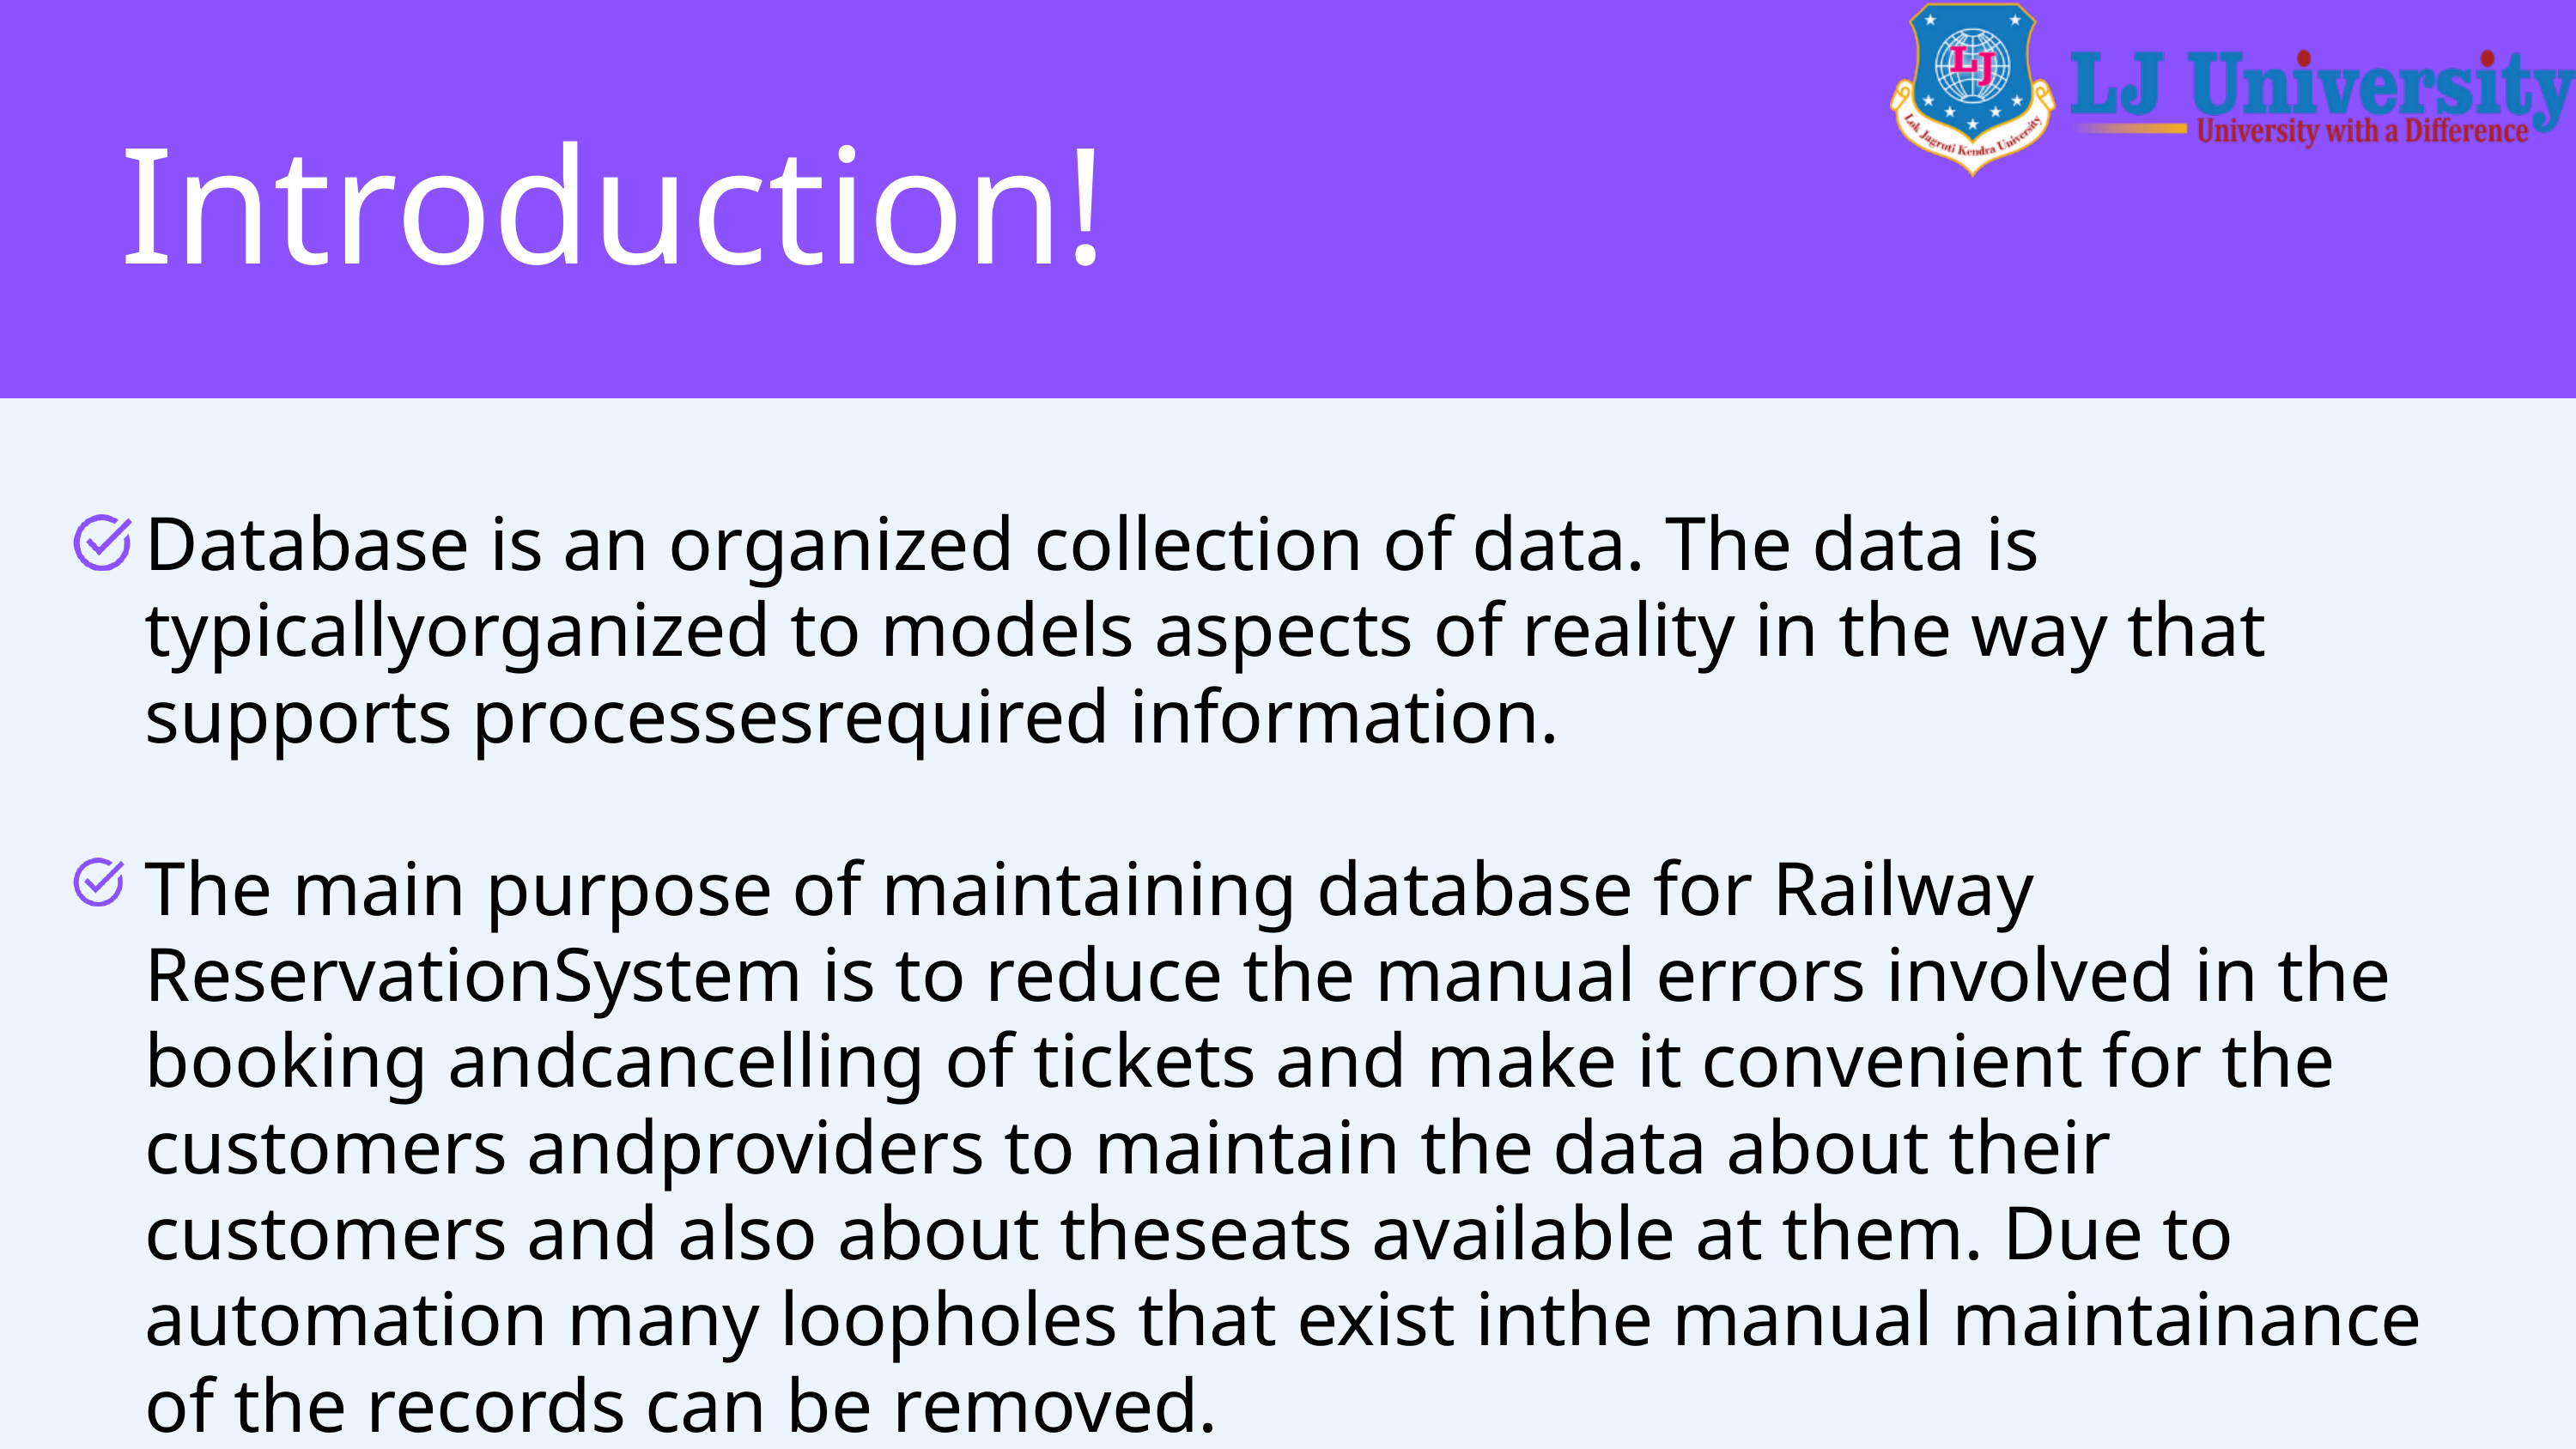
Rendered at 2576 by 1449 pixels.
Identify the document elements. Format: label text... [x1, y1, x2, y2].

picture [1890, 0, 2576, 183]
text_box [0, 0, 2576, 399]
picture [73, 514, 132, 571]
text_box Database is an organized collection of data. The data is typicallyorganized to models aspects of reality in the way that supports processesrequired information. The main purpose of maintaining database for Railway ReservationSystem is to reduce the manual errors involved in the booking andcancelling of tickets and make it convenient for the customers andproviders to maintain the data about their customers and also about theseats available at them. Due to automation many loopholes that exist inthe manual maintainance of the records can be removed. [144, 450, 2473, 1447]
picture [73, 857, 125, 906]
